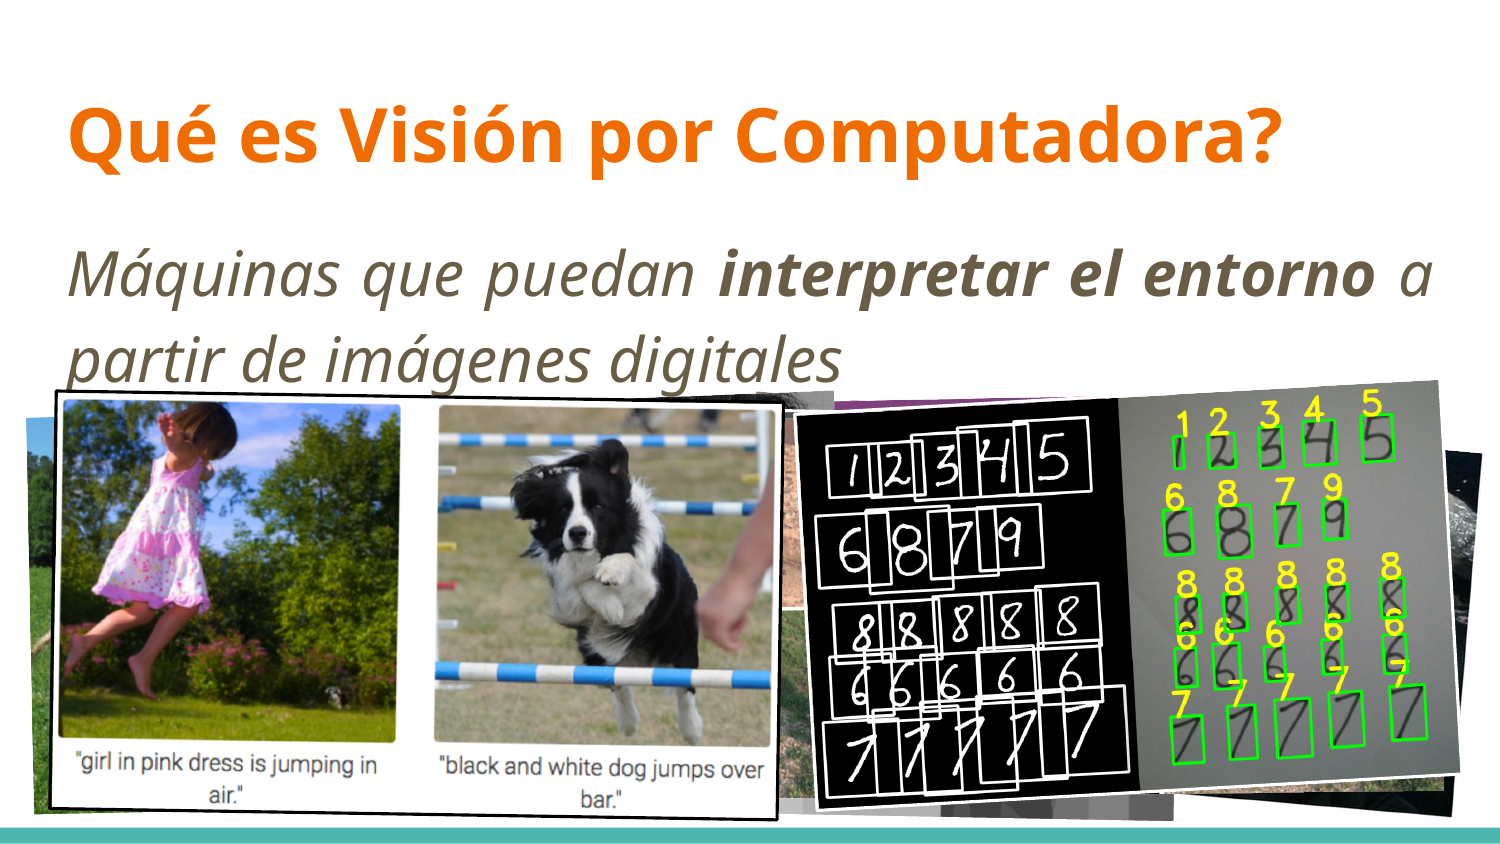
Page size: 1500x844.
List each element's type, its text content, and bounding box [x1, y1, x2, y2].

list Máquinas que puedan interpretar el entorno a partir de imágenes digitales [51, 207, 1449, 399]
title Qué es Visión por Computadora? [51, 72, 1449, 189]
picture [27, 380, 1483, 821]
